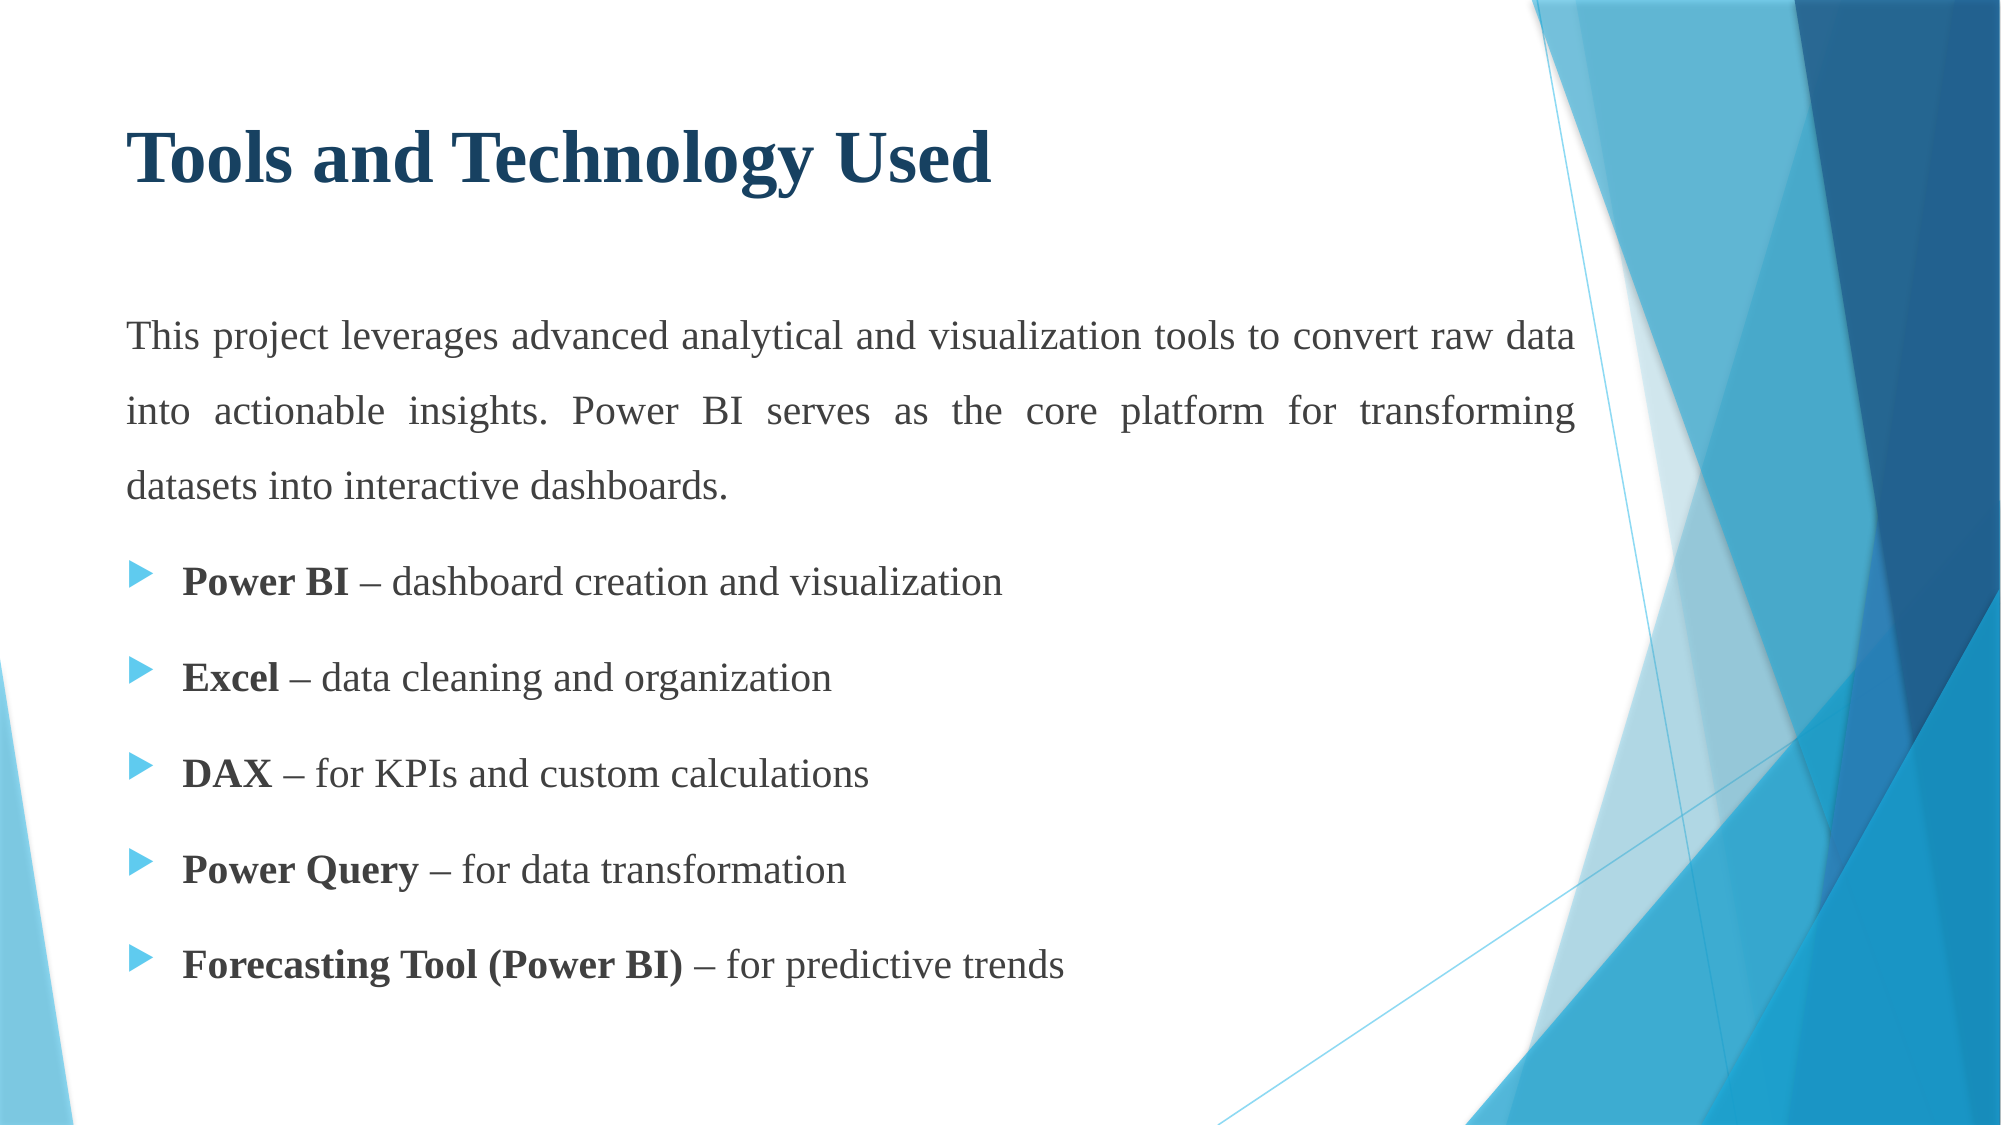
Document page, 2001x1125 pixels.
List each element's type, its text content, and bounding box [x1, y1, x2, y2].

list This project leverages advanced analytical and visualization tools to convert raw data into actionable insights. Power BI serves as the core platform for transforming datasets into interactive dashboards. Power BI – dashboard creation and visualization Excel – data cleaning and organization DAX – for KPIs and custom calculations Power Query – for data transformation Forecasting Tool (Power BI) – for predictive trends [111, 275, 1593, 995]
title Tools and Technology Used [111, 99, 1522, 275]
